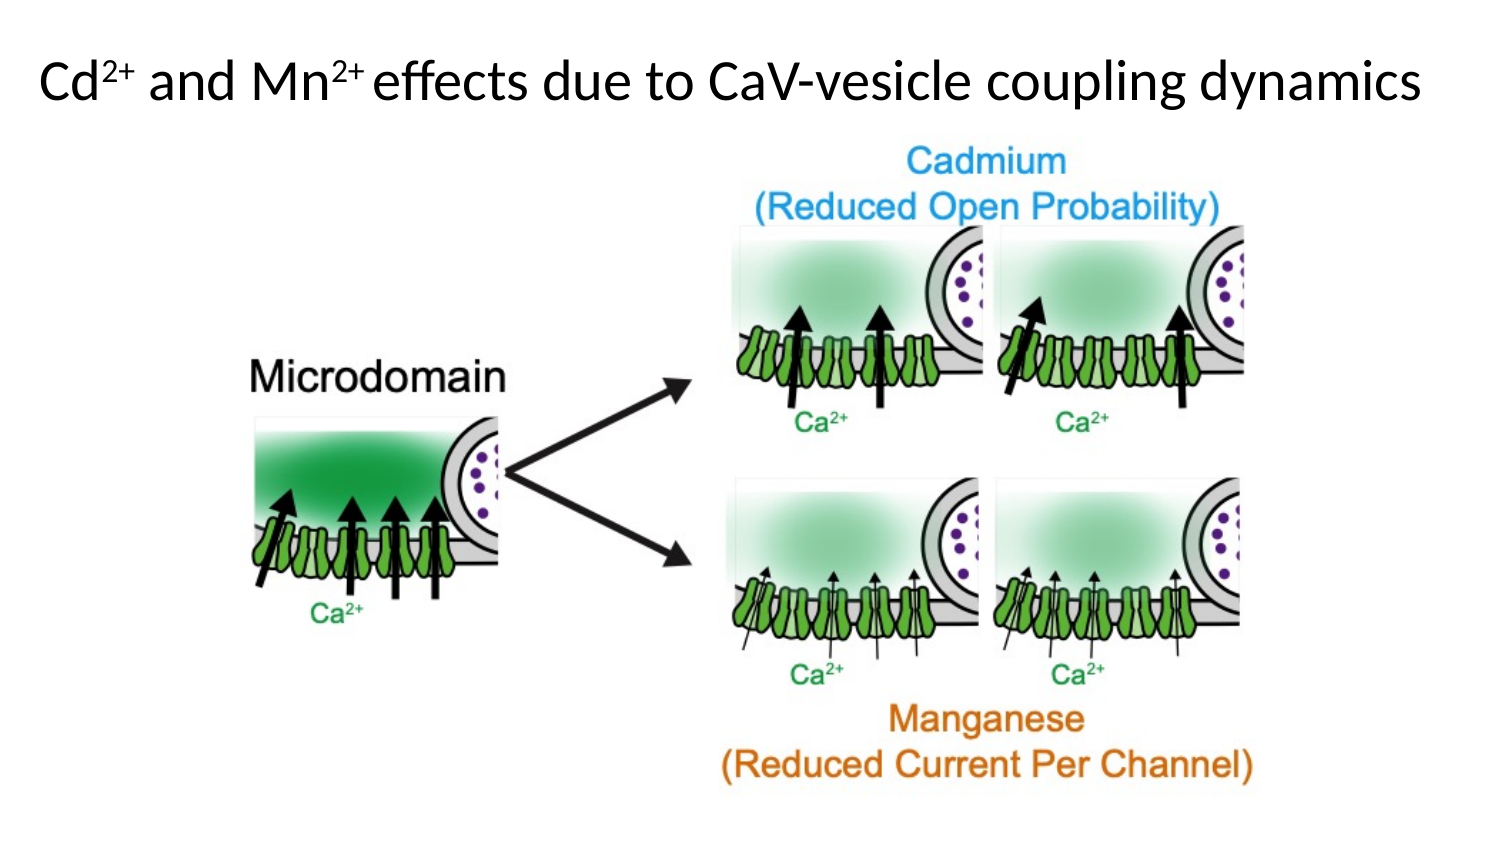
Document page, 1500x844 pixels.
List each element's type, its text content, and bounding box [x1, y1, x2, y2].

title Cd2+ and Mn2+ effects due to CaV-vesicle coupling dynamics [24, 34, 1475, 123]
picture [240, 134, 1260, 803]
